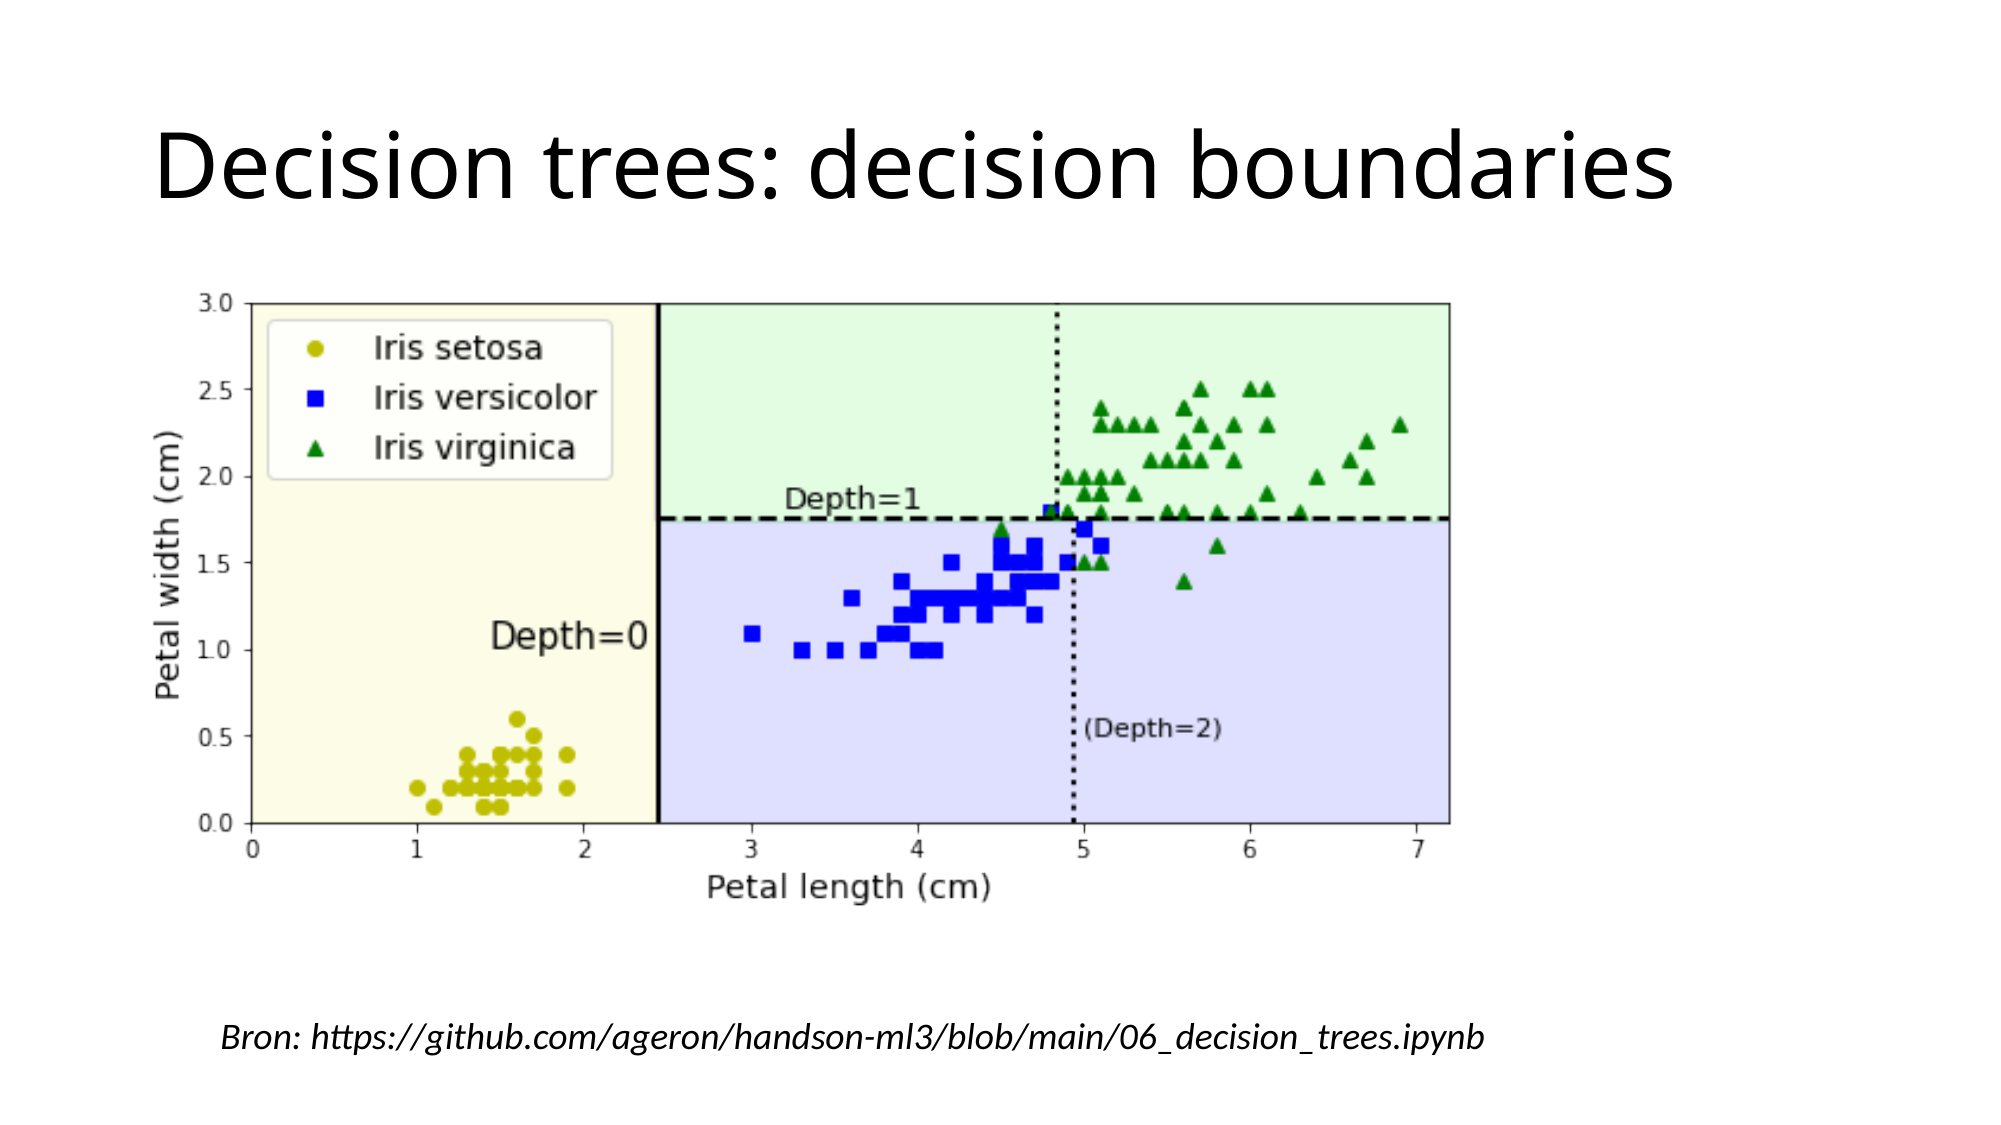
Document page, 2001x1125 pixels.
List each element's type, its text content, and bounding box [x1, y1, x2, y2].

text_box Bron: https://github.com/ageron/handson-ml3/blob/main/06_decision_trees.ipynb [137, 1004, 1569, 1065]
picture [137, 277, 1466, 923]
title Decision trees: decision boundaries [137, 59, 1863, 278]
